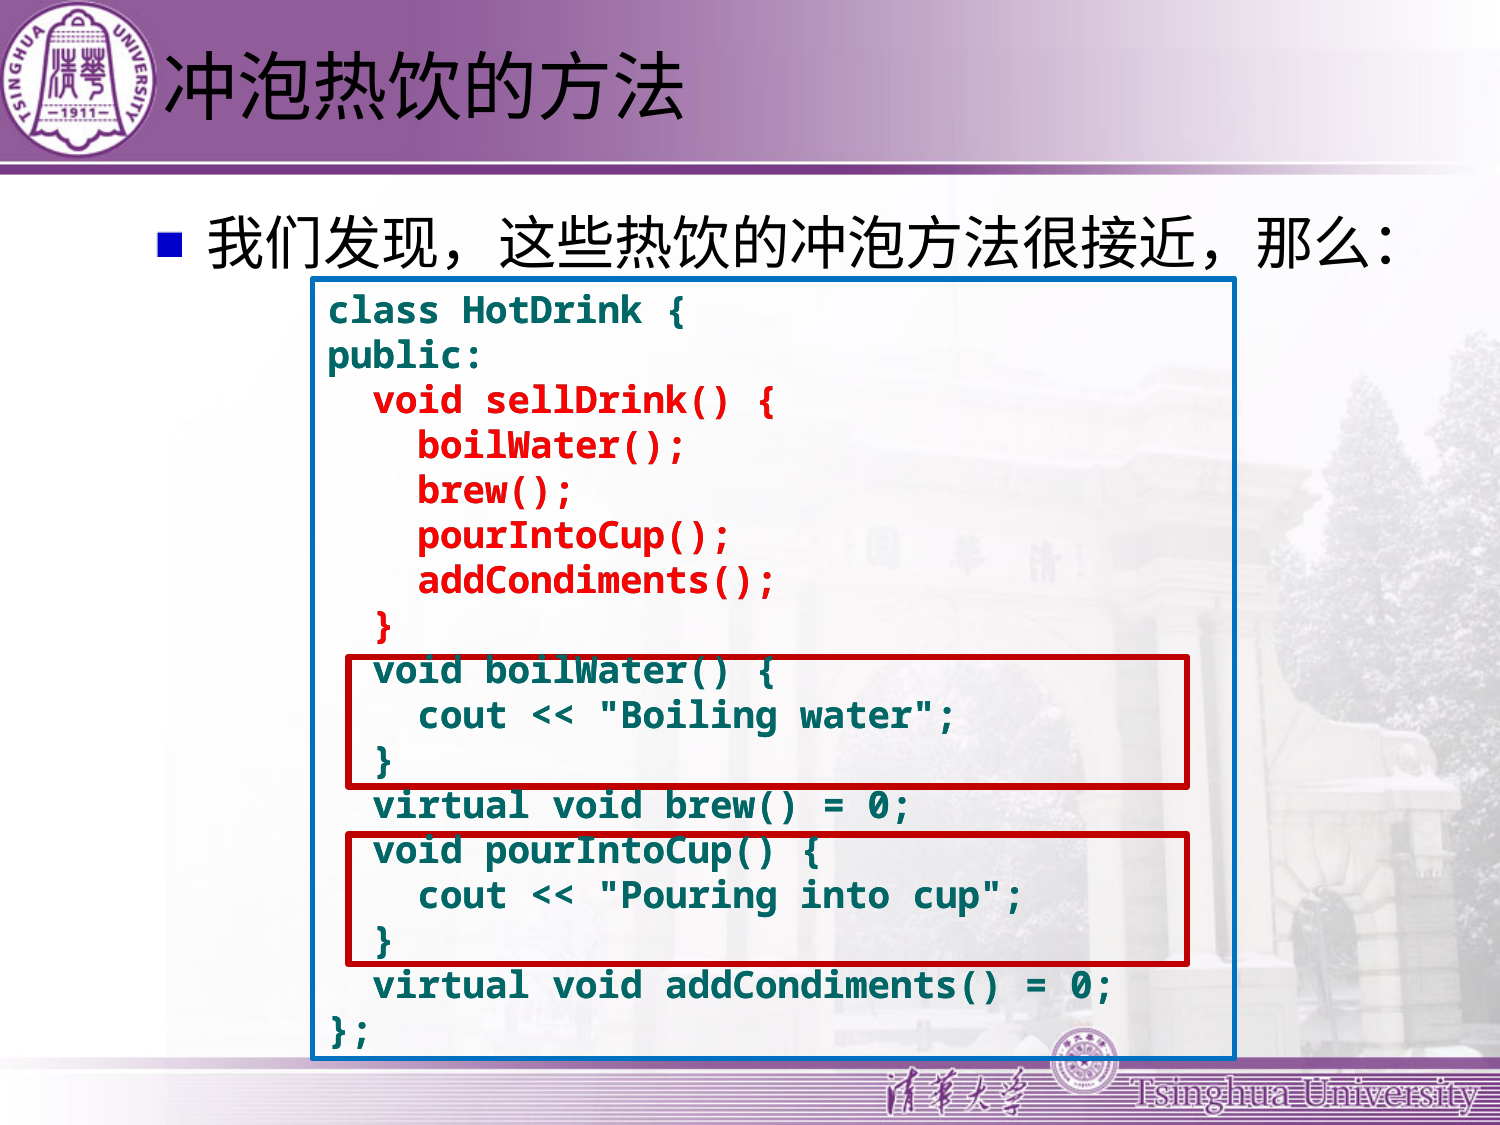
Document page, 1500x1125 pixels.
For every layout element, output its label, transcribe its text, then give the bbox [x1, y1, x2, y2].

picture [0, 0, 1500, 1125]
text_box class HotDrink { public: void sellDrink() { boilWater(); brew(); pourIntoCup(); addCondiments(); } void boilWater() { cout << "Boiling water"; } virtual void brew() = 0; void pourIntoCup() { cout << "Pouring into cup"; } virtual void addCondiments() = 0; }; [312, 278, 1235, 1059]
title 冲泡热饮的方法 [147, 19, 1500, 149]
list 我们发现，这些热饮的冲泡方法很接近，那么： [135, 184, 1436, 1047]
